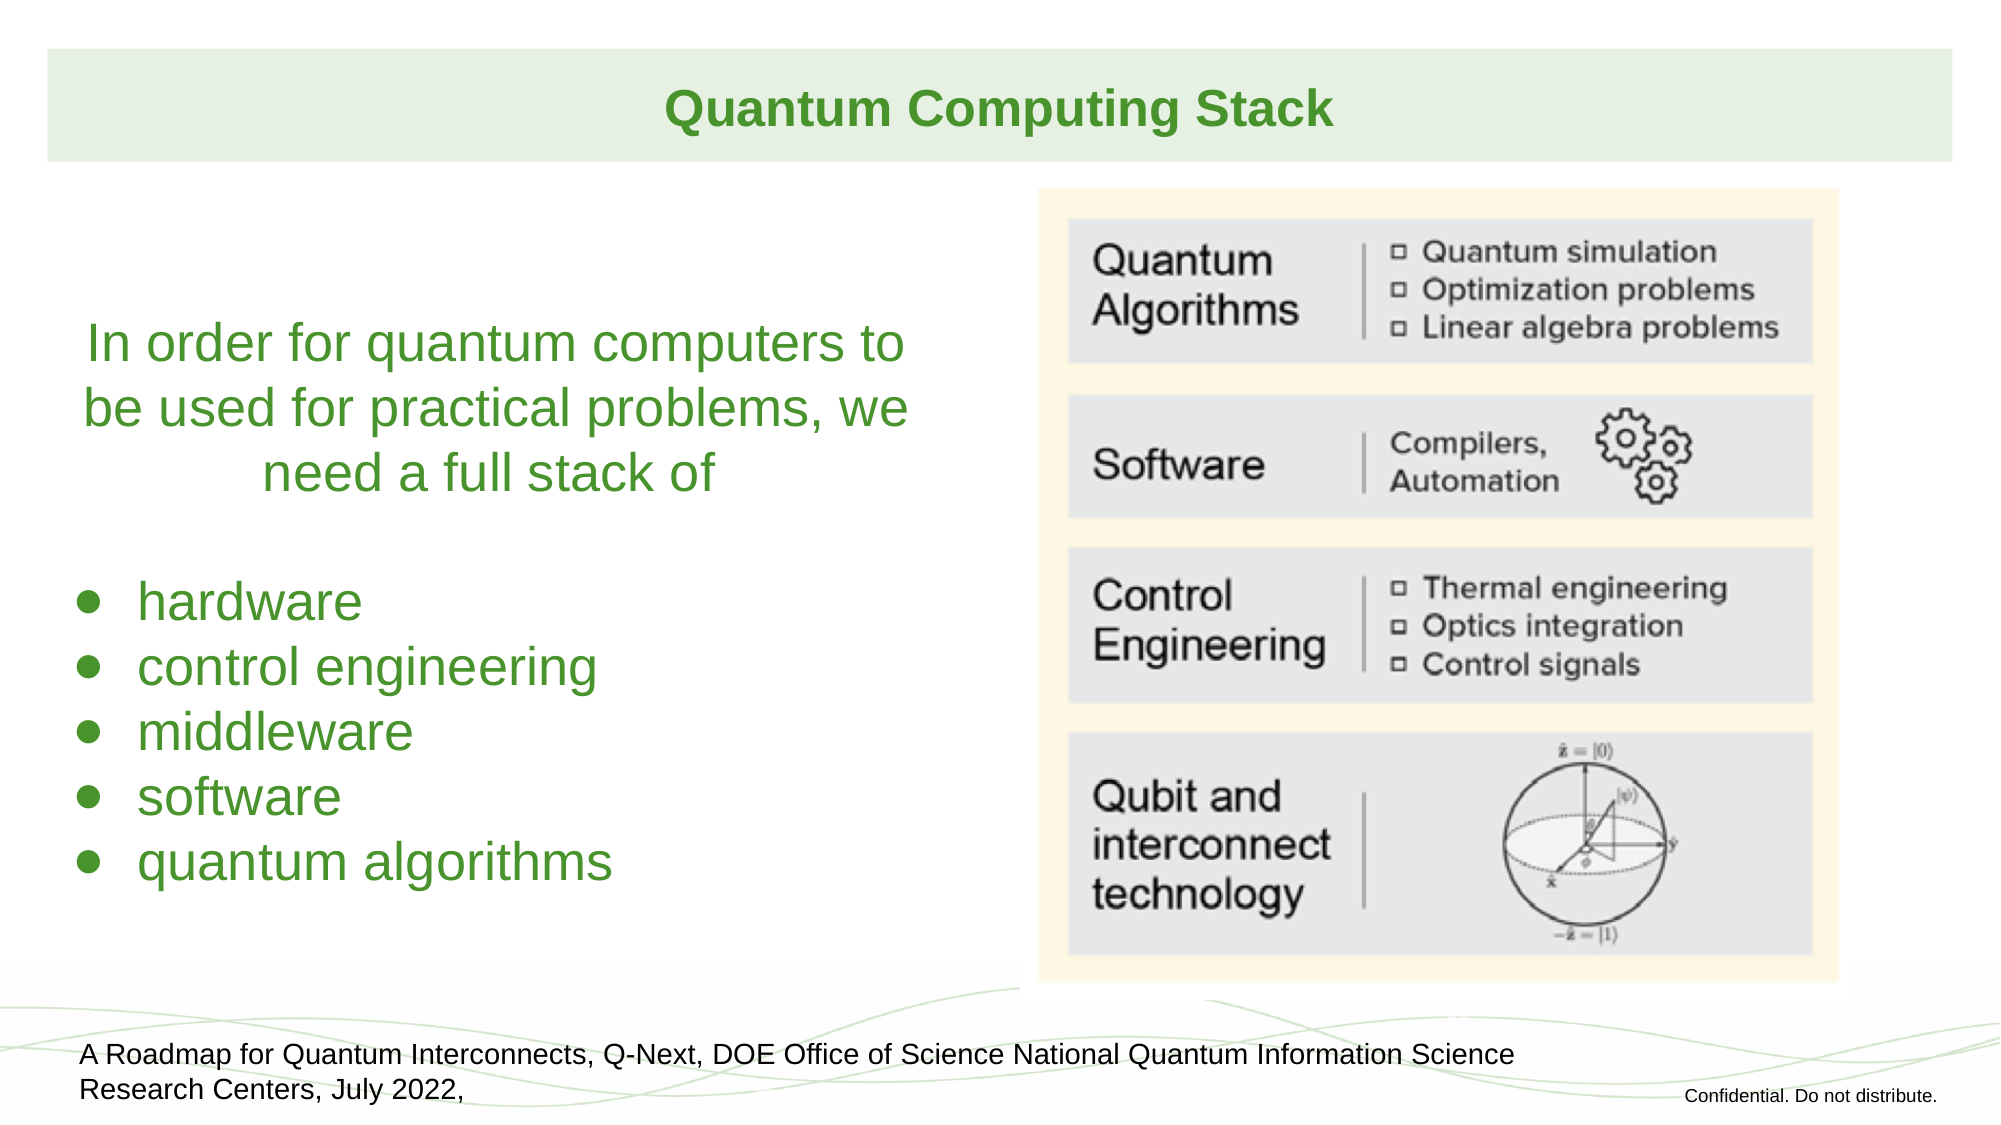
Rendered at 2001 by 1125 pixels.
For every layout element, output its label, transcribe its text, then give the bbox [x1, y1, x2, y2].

text_box Quantum Computing Stack [47, 48, 1953, 162]
text_box In order for quantum computers to be used for practical problems, we need a full stack of hardware control engineering middleware software quantum algorithms [47, 219, 946, 899]
picture [0, 185, 2000, 1125]
